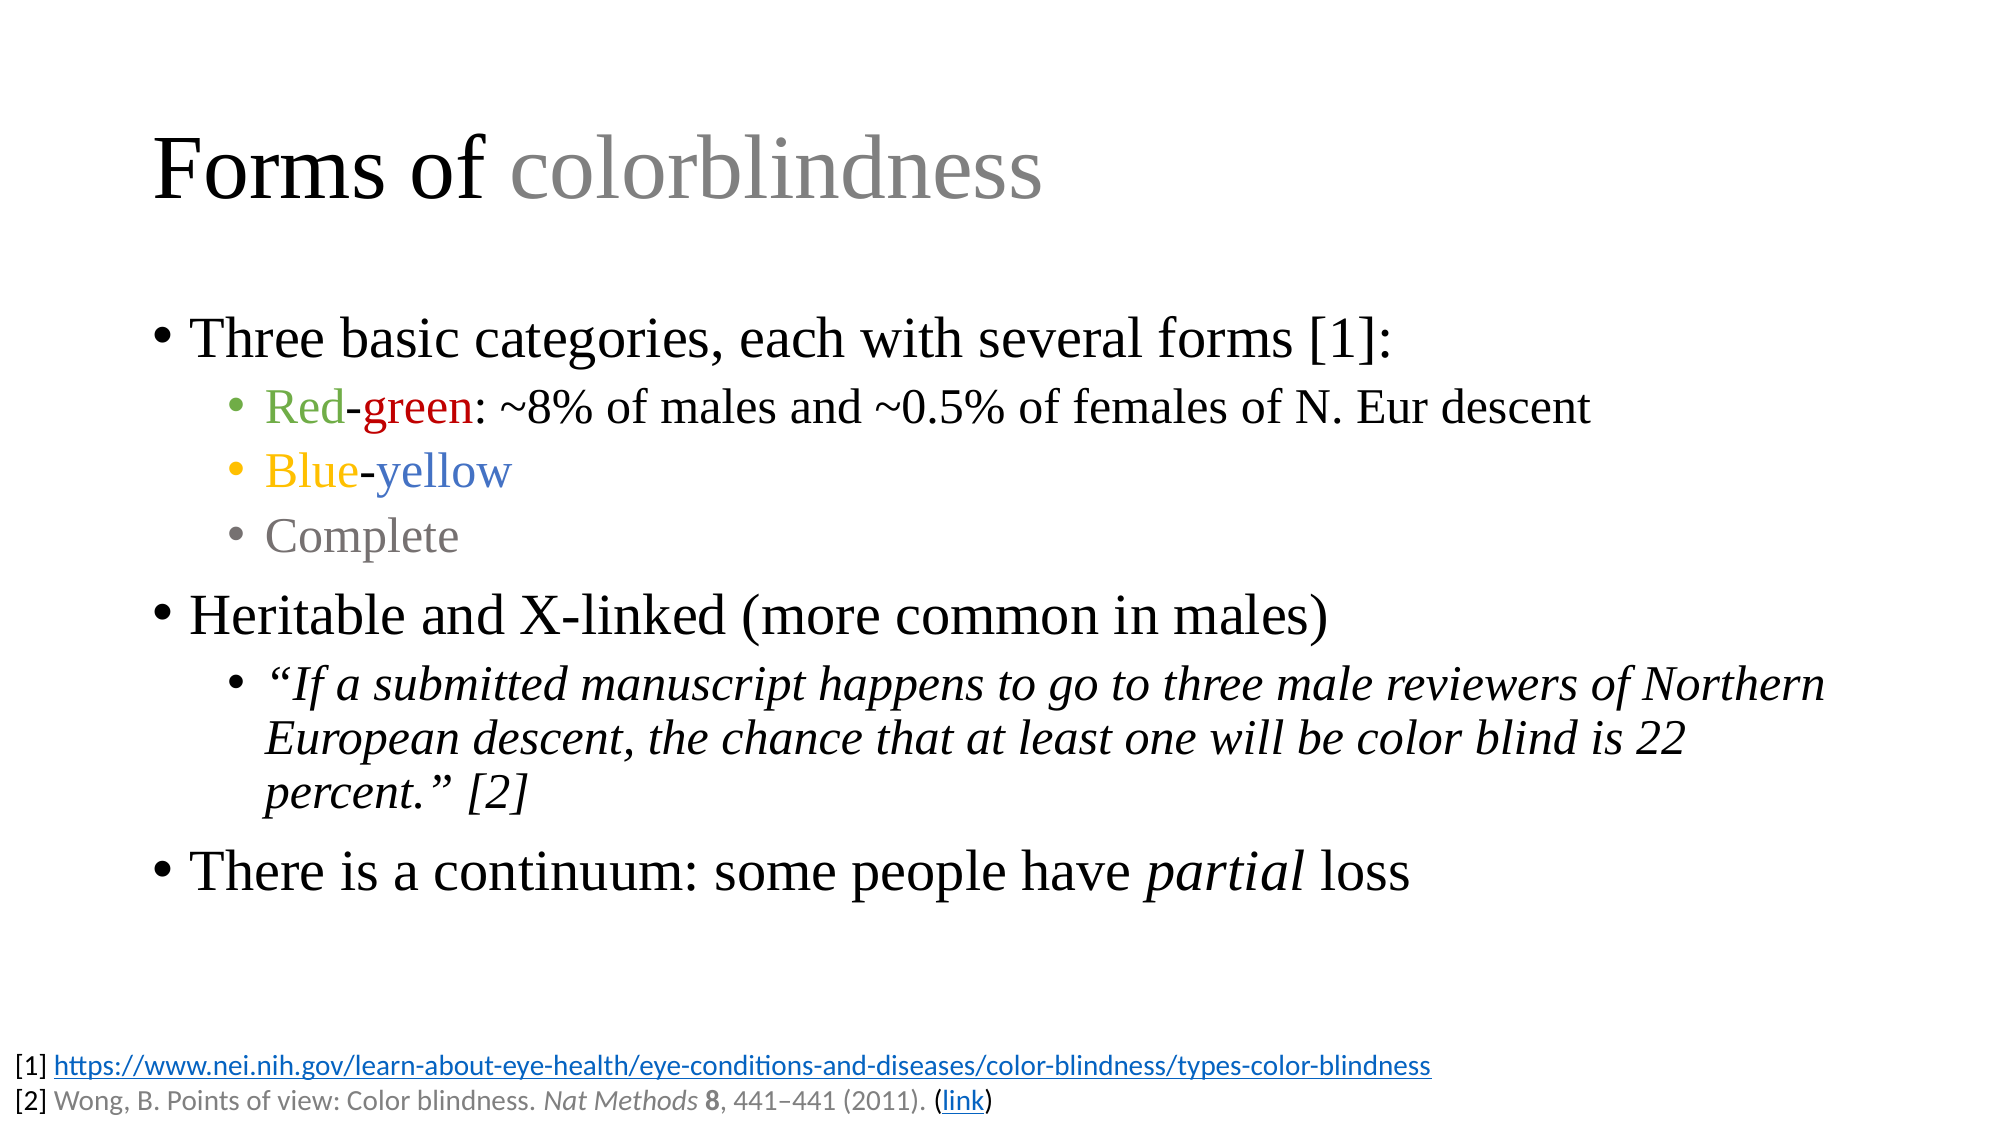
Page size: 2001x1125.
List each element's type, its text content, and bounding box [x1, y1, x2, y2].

list Three basic categories, each with several forms [1]: Red-green: ~8% of males and ~0.5% of females of N. Eur descent Blue-yellow Complete Heritable and X-linked (more common in males) “If a submitted manuscript happens to go to three male reviewers of Northern European descent, the chance that at least one will be color blind is 22 percent.” [2] There is a continuum: some people have partial loss [137, 299, 1863, 1014]
text_box [1] https://www.nei.nih.gov/learn-about-eye-health/eye-conditions-and-diseases/color-blindness/types-color-blindness [2] Wong, B. Points of view: Color blindness. Nat Methods 8, 441–441 (2011). (link) [0, 1039, 2000, 1124]
title Forms of colorblindness [137, 59, 1863, 278]
